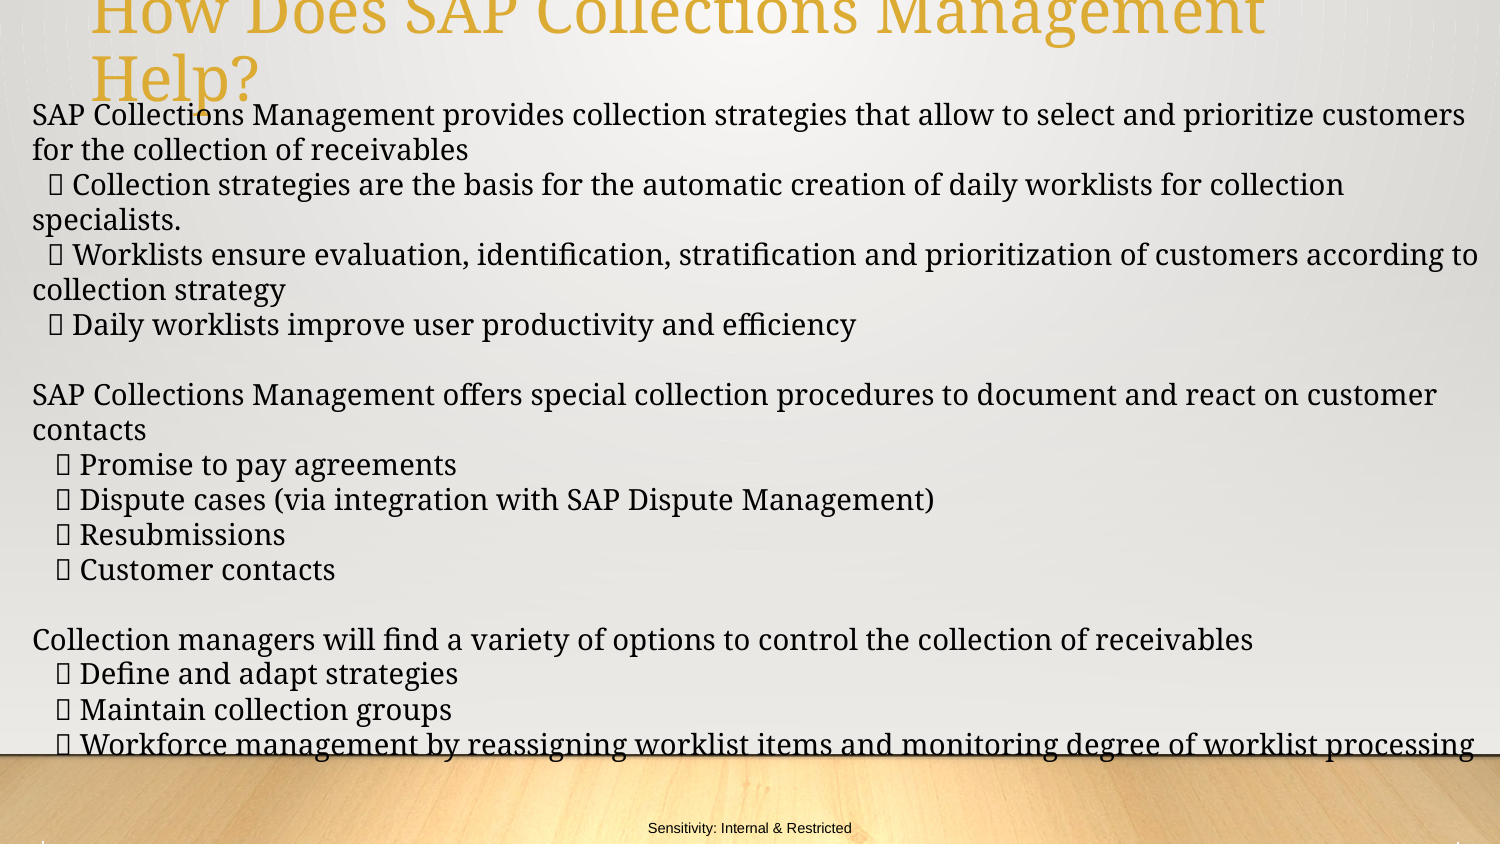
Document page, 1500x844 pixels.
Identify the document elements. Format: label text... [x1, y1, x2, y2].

picture [0, 754, 1500, 844]
title How Does SAP Collections Management Help? [74, 5, 1426, 89]
text_box SAP Collections Management provides collection strategies that allow to select and prioritize customers for the collection of receivables  Collection strategies are the basis for the automatic creation of daily worklists for collection specialists.  Worklists ensure evaluation, identification, stratification and prioritization of customers according to collection strategy  Daily worklists improve user productivity and efficiency SAP Collections Management offers special collection procedures to document and react on customer contacts  Promise to pay agreements  Dispute cases (via integration with SAP Dispute Management)  Resubmissions  Customer contacts Collection managers will find a variety of options to control the collection of receivables  Define and adapt strategies  Maintain collection groups  Workforce management by reassigning worklist items and monitoring degree of worklist processing [17, 89, 1500, 769]
